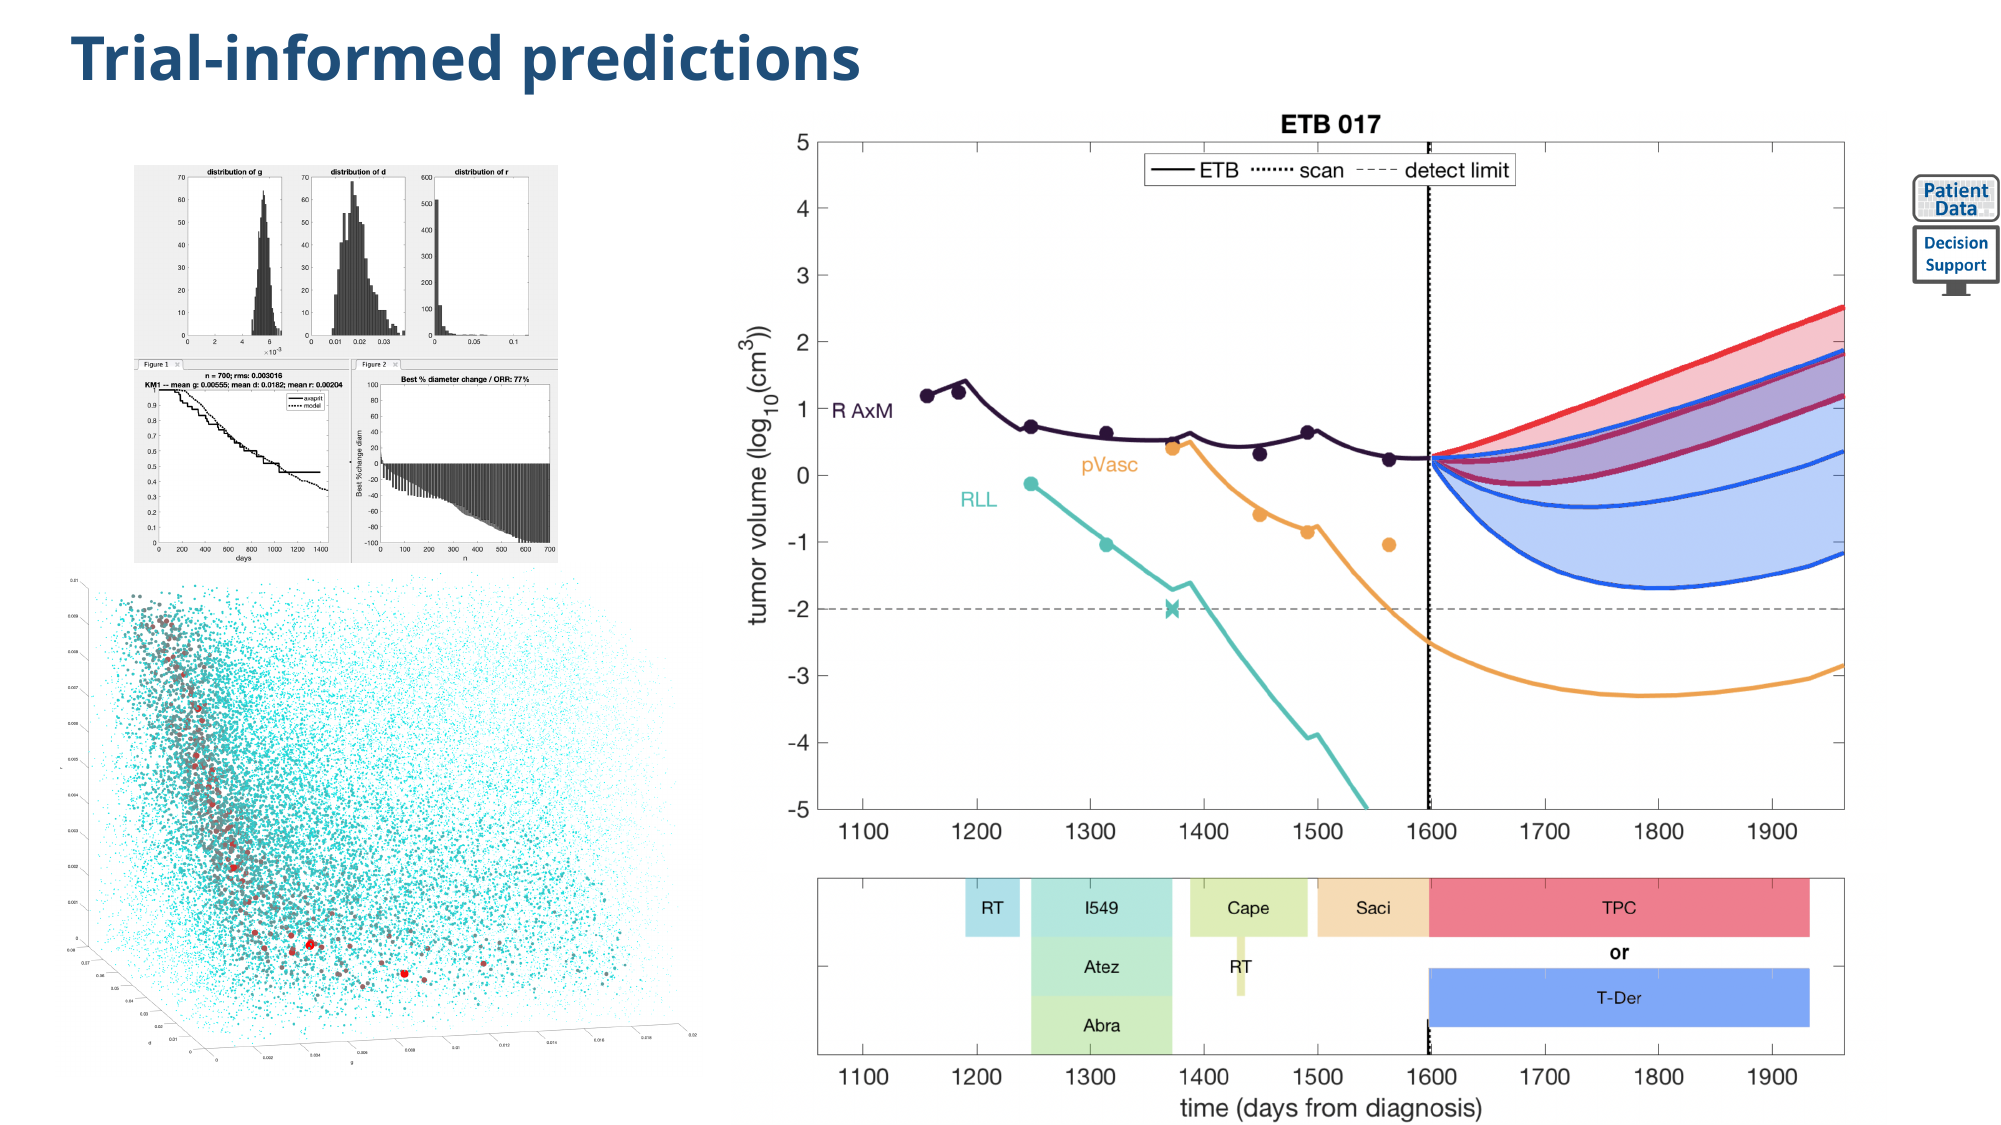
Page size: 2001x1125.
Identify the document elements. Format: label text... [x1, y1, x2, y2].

picture [1912, 225, 2000, 296]
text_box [731, 111, 1903, 1125]
picture [55, 165, 703, 1078]
picture [1912, 174, 2000, 222]
title Trial-informed predictions [55, 20, 1781, 102]
